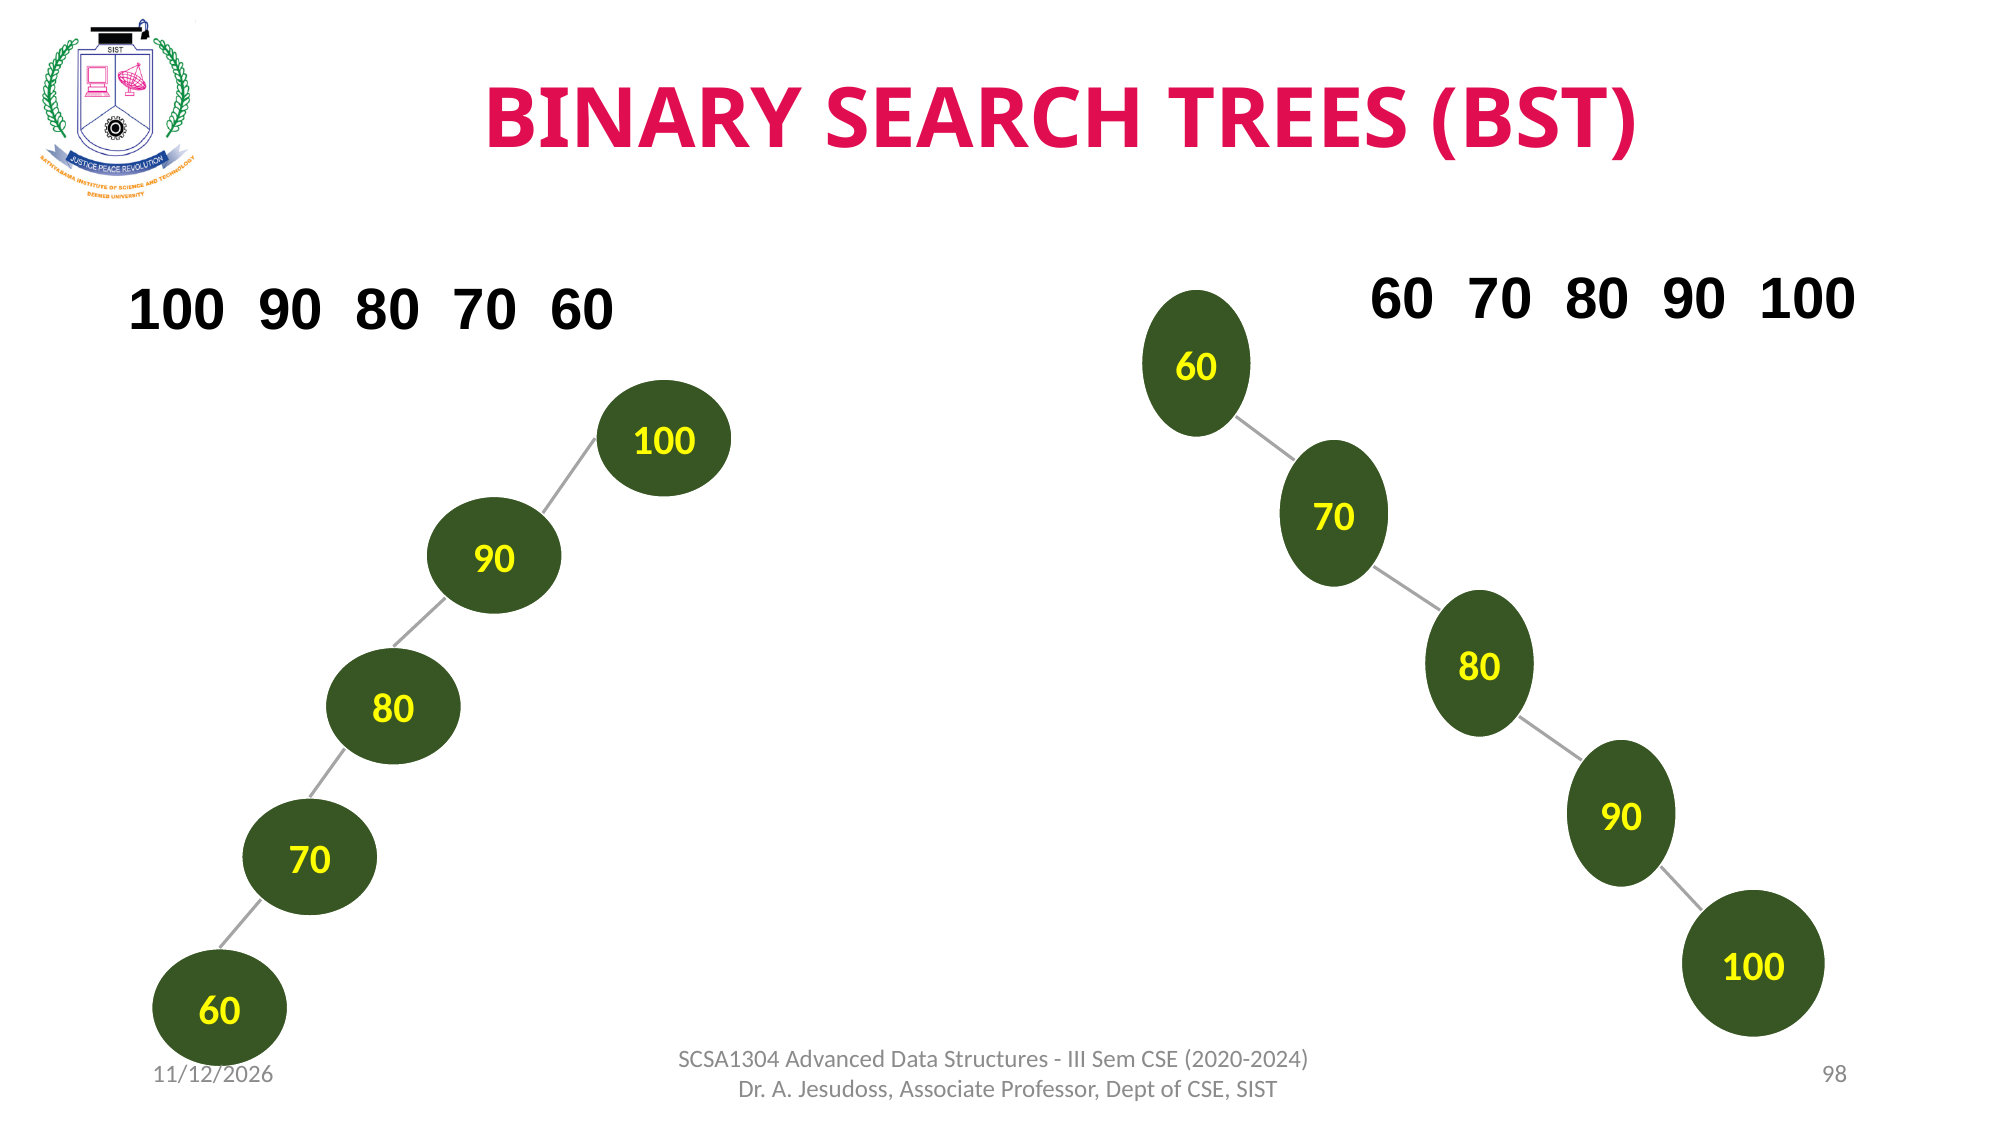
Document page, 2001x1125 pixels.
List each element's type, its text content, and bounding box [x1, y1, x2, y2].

slide_number 98 [1412, 1042, 1863, 1103]
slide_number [137, 1042, 588, 1103]
footer SCSA1304 Advanced Data Structures - III Sem CSE (2020-2024) Dr. A. Jesudoss, Associate Professor, Dept of CSE, SIST [662, 1042, 1338, 1103]
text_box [1140, 288, 1827, 1039]
text_box 100 90 80 70 60 [113, 263, 645, 349]
text_box BINARY SEARCH TREES (BST) [196, 57, 1941, 172]
text_box 60 70 80 90 100 [1355, 252, 1887, 338]
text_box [150, 378, 733, 1068]
picture [28, 14, 196, 205]
